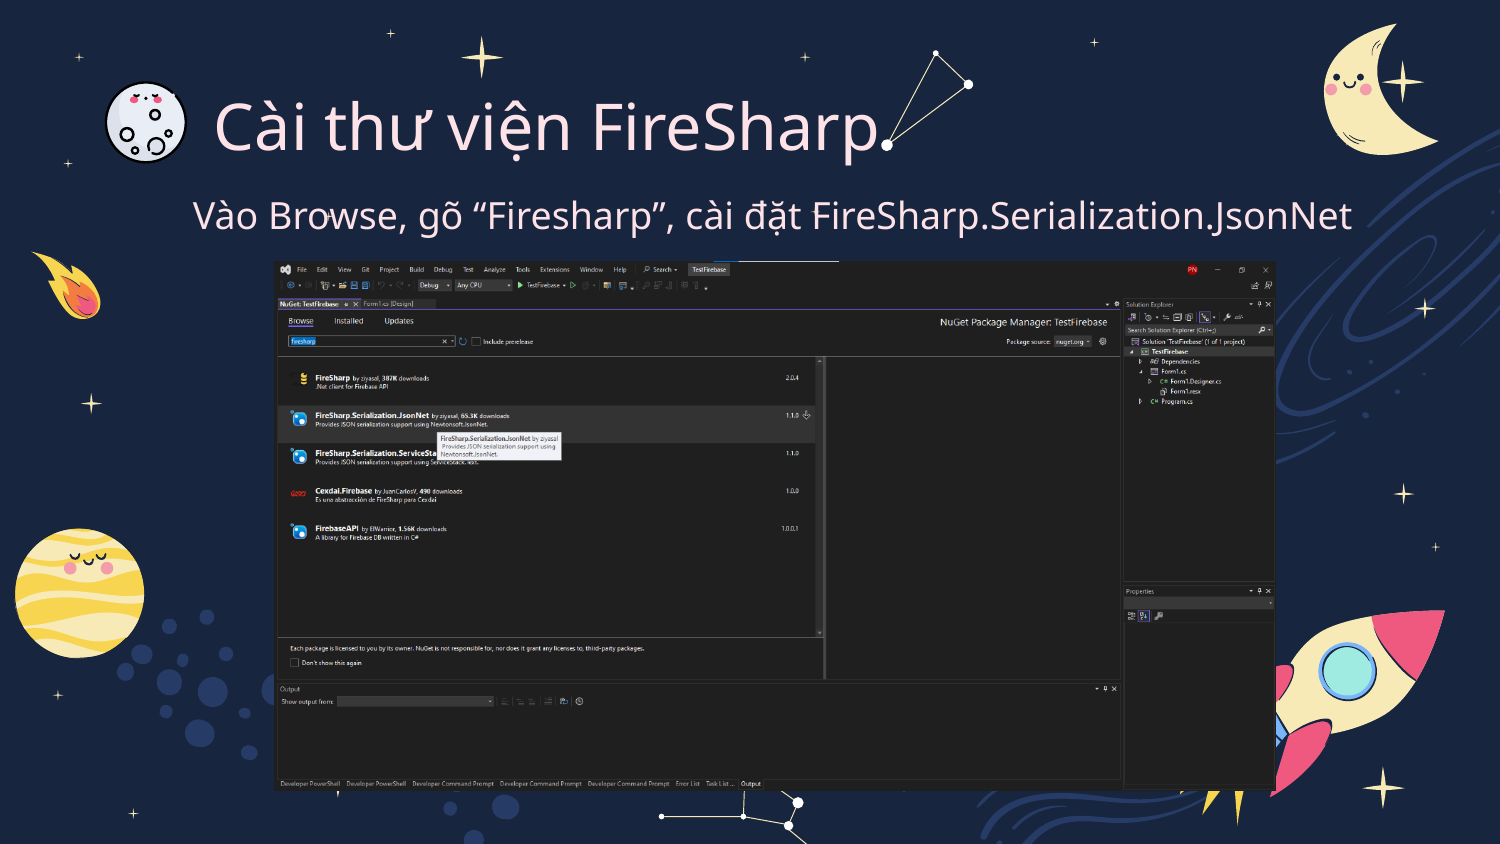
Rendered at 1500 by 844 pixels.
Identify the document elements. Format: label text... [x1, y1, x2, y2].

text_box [104, 80, 188, 164]
text_box Vào Browse, gõ “Firesharp”, cài đặt FireSharp.Serialization.JsonNet [177, 168, 1386, 261]
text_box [1301, 23, 1439, 156]
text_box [8, 526, 145, 659]
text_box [880, 49, 974, 152]
picture [274, 261, 1276, 791]
title Cài thư viện FireSharp [198, 78, 1463, 171]
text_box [1274, 634, 1471, 798]
